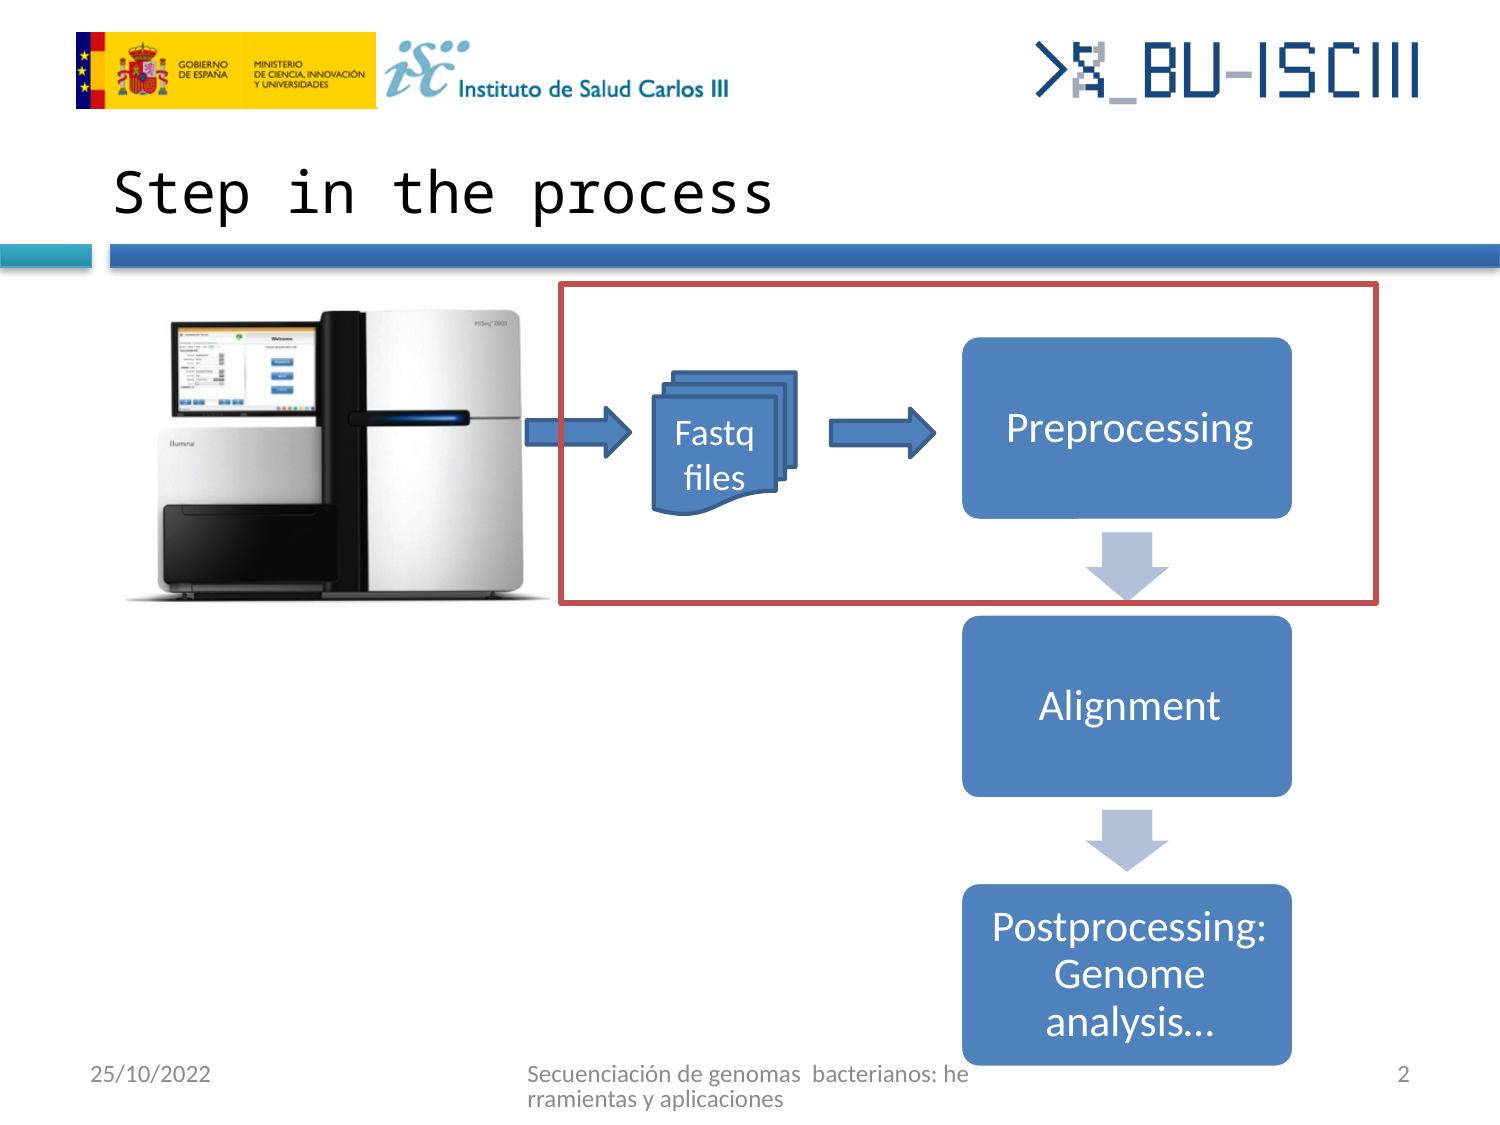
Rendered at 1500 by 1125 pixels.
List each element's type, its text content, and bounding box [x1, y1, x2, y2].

slide_number 2 [1074, 1077, 1425, 1103]
text_box [555, 418, 559, 447]
picture [110, 290, 551, 621]
picture [76, 32, 809, 109]
footer Secuenciación de genomas bacterianos: herramientas y aplicaciones [512, 1042, 988, 1103]
picture [1021, 0, 1436, 125]
text_box [559, 282, 1378, 605]
title Step in the process [96, 125, 1447, 256]
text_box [700, 324, 1500, 1068]
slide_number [75, 1042, 425, 1103]
